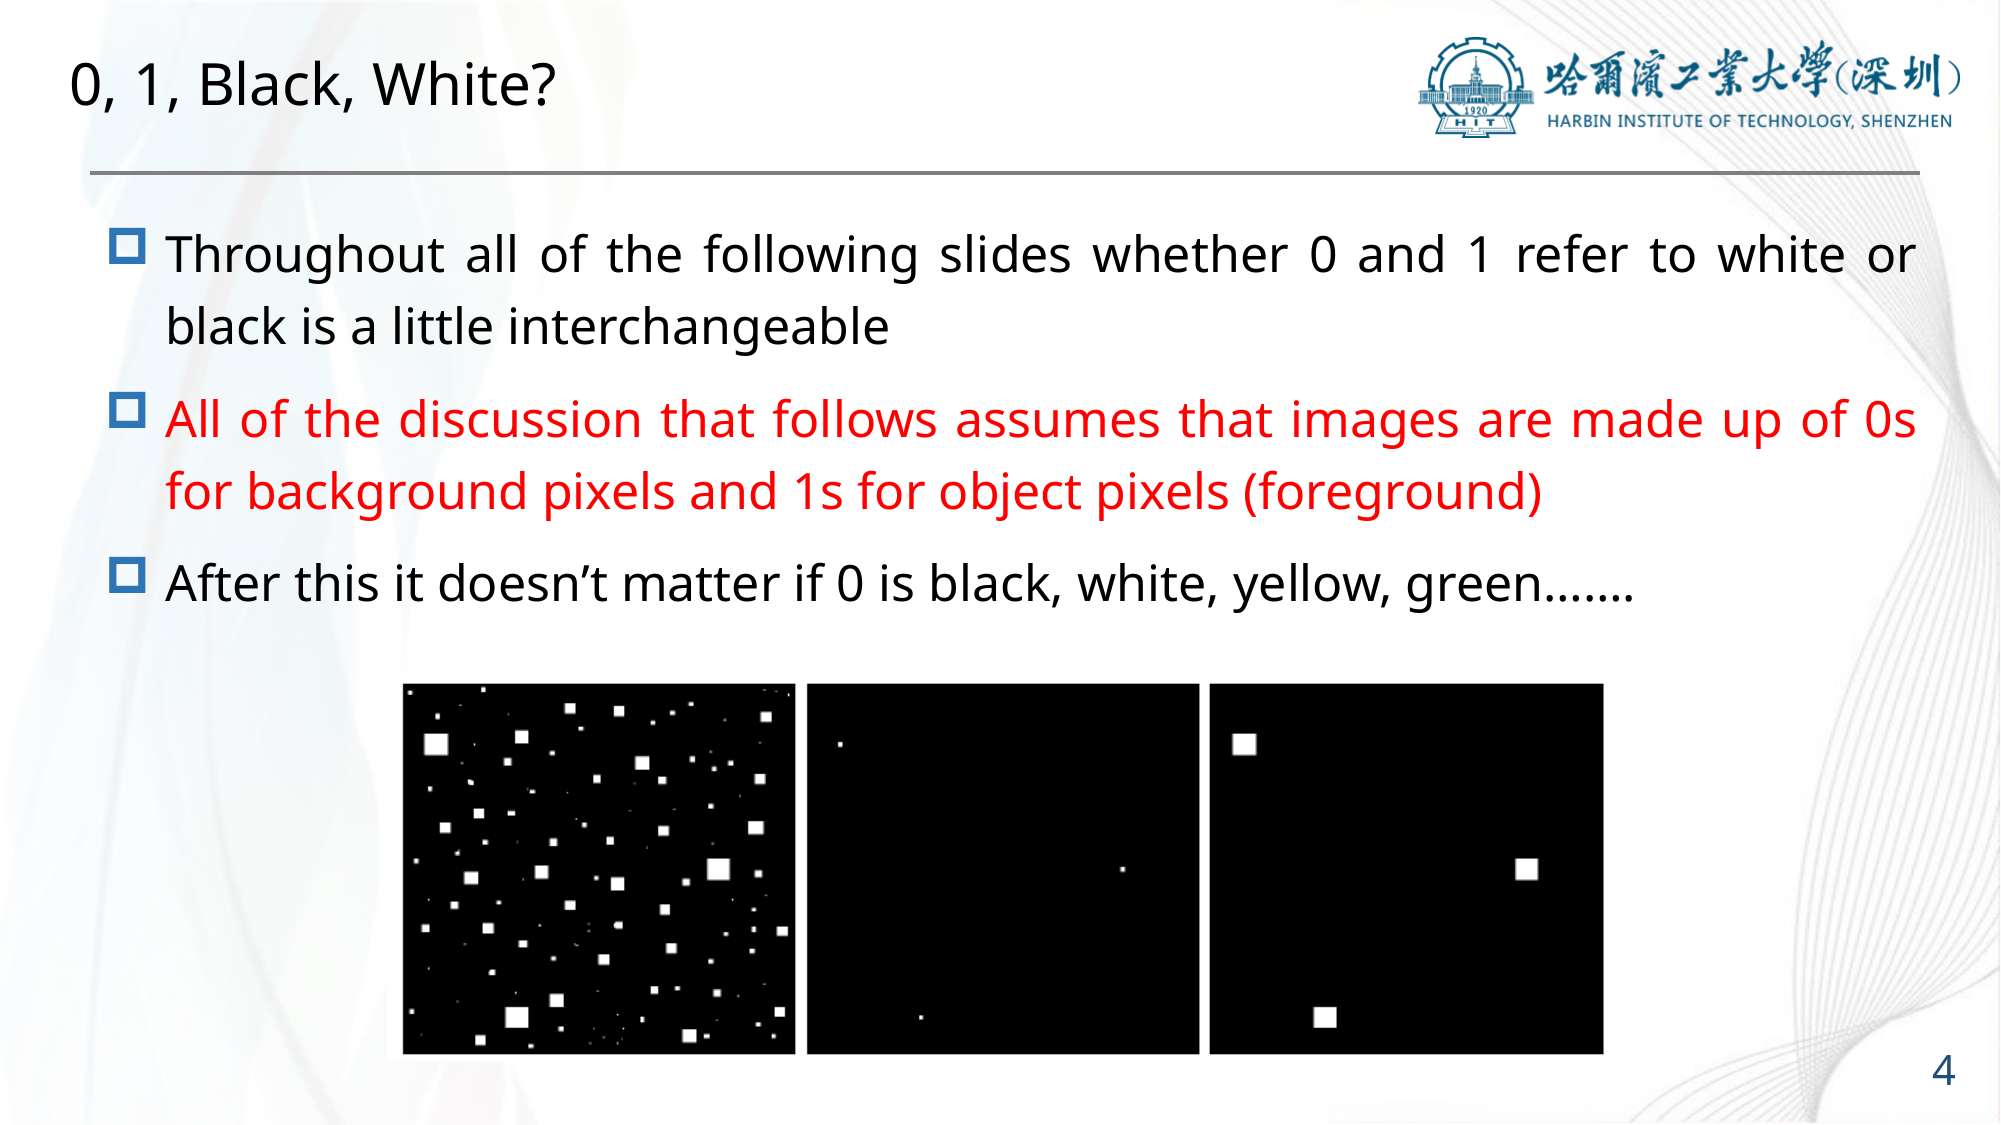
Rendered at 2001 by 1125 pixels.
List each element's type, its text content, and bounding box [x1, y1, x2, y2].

slide_number 4 [1521, 1042, 1972, 1103]
picture [0, 0, 2001, 1125]
title 0, 1, Black, White? [54, 0, 1385, 174]
list Throughout all of the following slides whether 0 and 1 refer to white or black is a little interchangeable All of the discussion that follows assumes that images are made up of 0s for background pixels and 1s for object pixels (foreground) After this it doesn’t matter if 0 is black, white, yellow, green……. [90, 202, 1934, 987]
